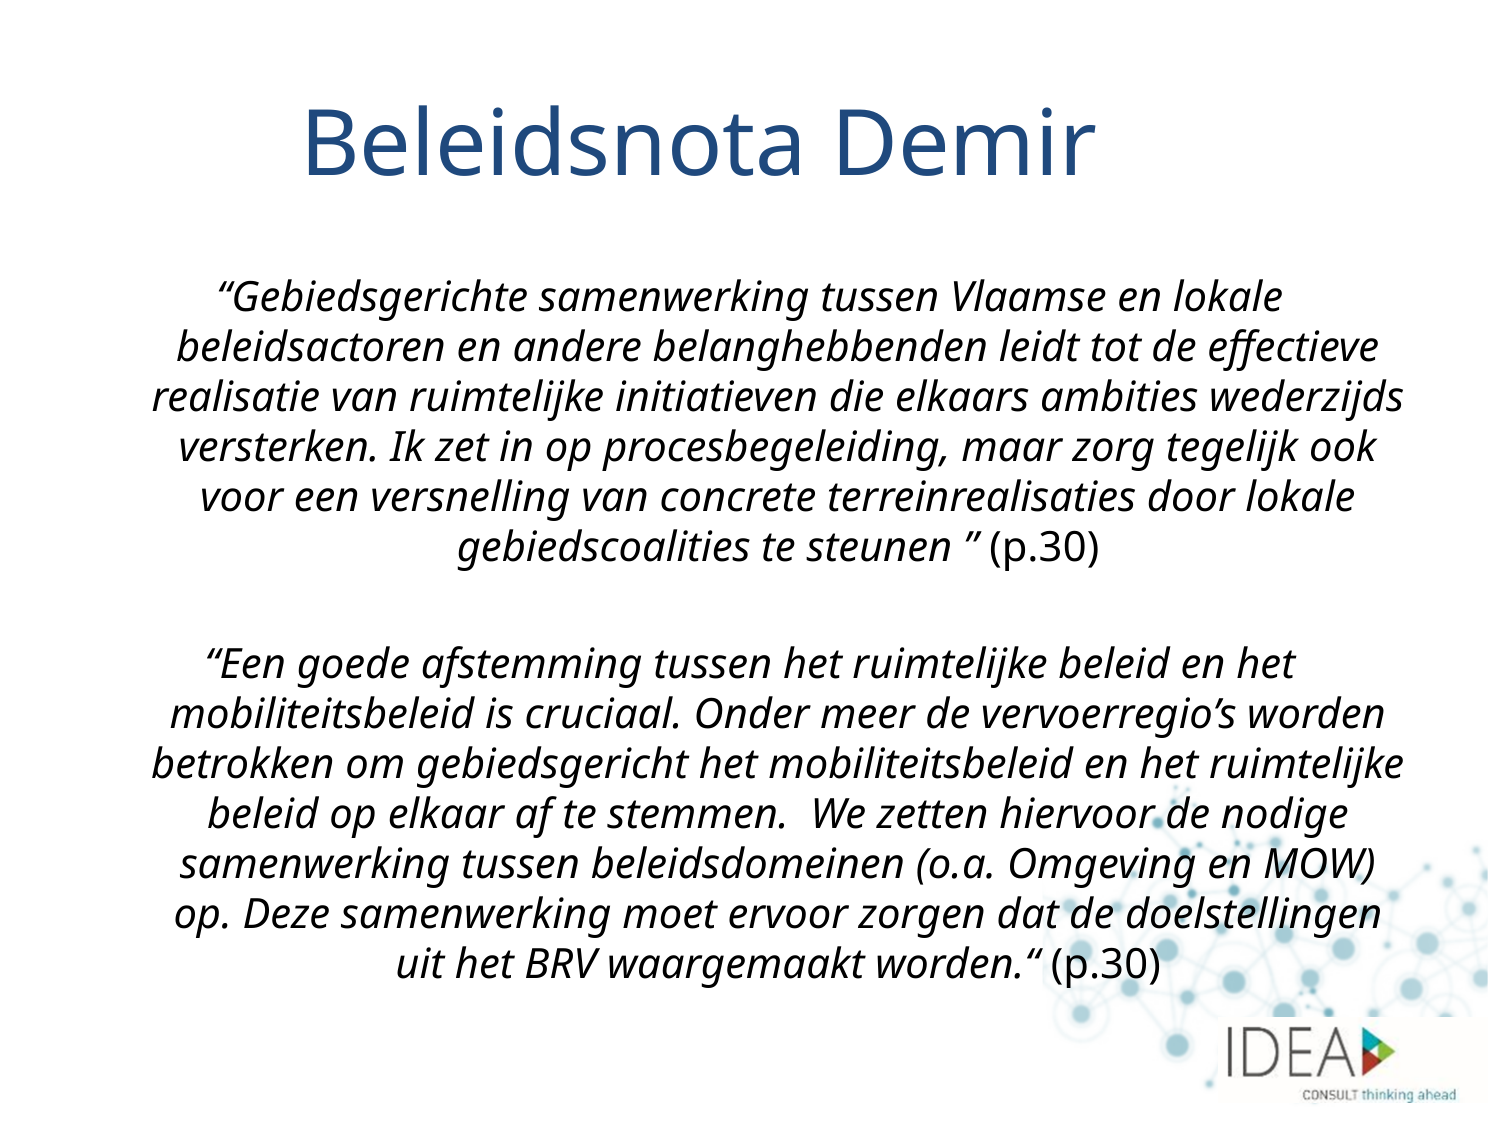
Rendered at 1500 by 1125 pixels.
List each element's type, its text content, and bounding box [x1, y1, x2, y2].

picture [1042, 774, 1488, 1107]
title Beleidsnota Demir [75, 45, 1425, 233]
list “Gebiedsgerichte samenwerking tussen Vlaamse en lokale beleidsactoren en andere belanghebbenden leidt tot de effectieve realisatie van ruimtelijke initiatieven die elkaars ambities wederzijds versterken. Ik zet in op procesbegeleiding, maar zorg tegelijk ook voor een versnelling van concrete terreinrealisaties door lokale gebiedscoalities te steunen ” (p.30) “Een goede afstemming tussen het ruimtelijke beleid en het mobiliteitsbeleid is cruciaal. Onder meer de vervoerregio’s worden betrokken om gebiedsgericht het mobiliteitsbeleid en het ruimtelijke beleid op elkaar af te stemmen. We zetten hiervoor de nodige samenwerking tussen beleidsdomeinen (o.a. Omgeving en MOW) op. Deze samenwerking moet ervoor zorgen dat de doelstellingen uit het BRV waargemaakt worden.“ (p.30) [75, 262, 1425, 1005]
